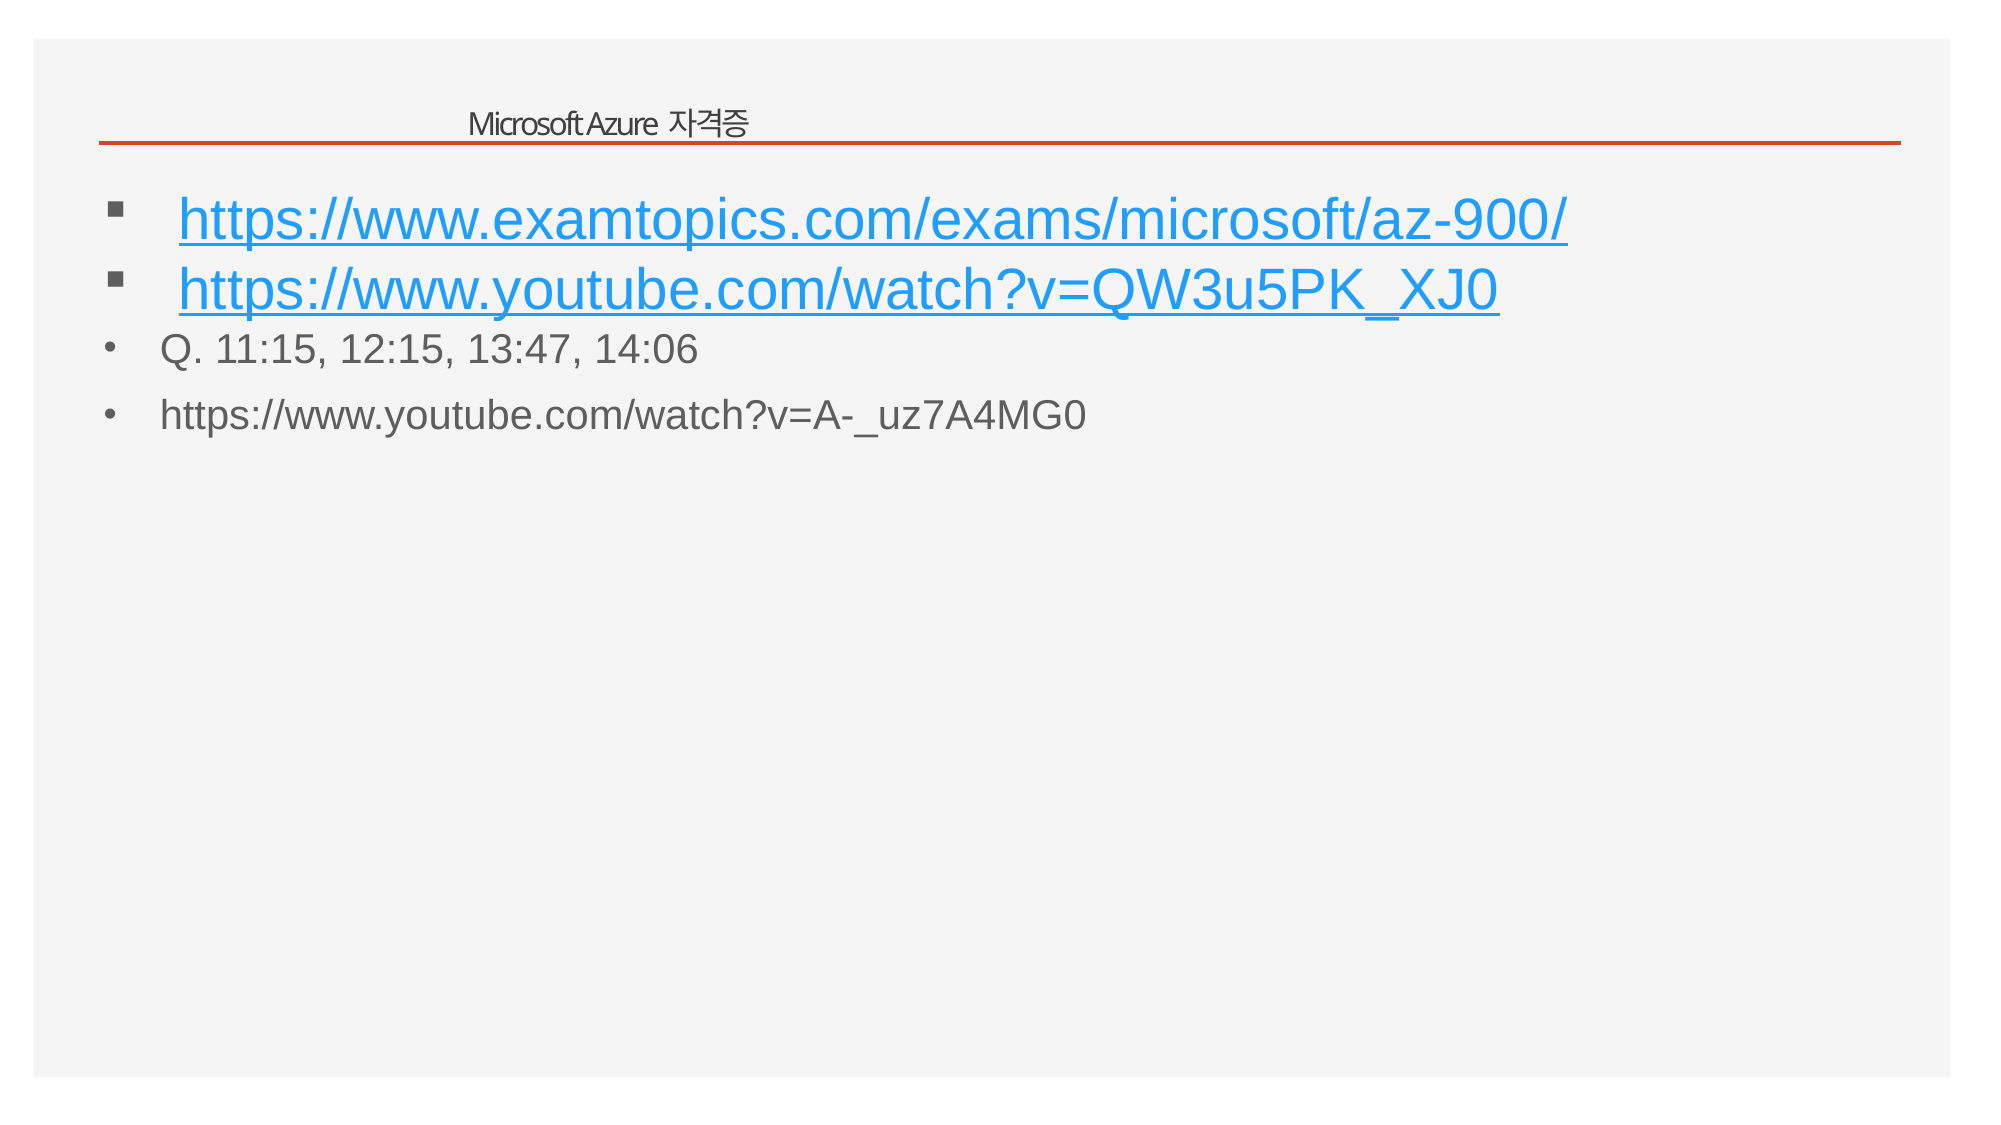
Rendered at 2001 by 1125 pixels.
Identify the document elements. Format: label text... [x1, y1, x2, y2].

list https://www.examtopics.com/exams/microsoft/az-900/ https://www.youtube.com/watch?v=QW3u5PK_XJ0 Q. 11:15, 12:15, 13:47, 14:06 https://www.youtube.com/watch?v=A-_uz7A4MG0 [88, 173, 1889, 1003]
title Microsoft Azure 자격증 [467, 45, 1589, 143]
